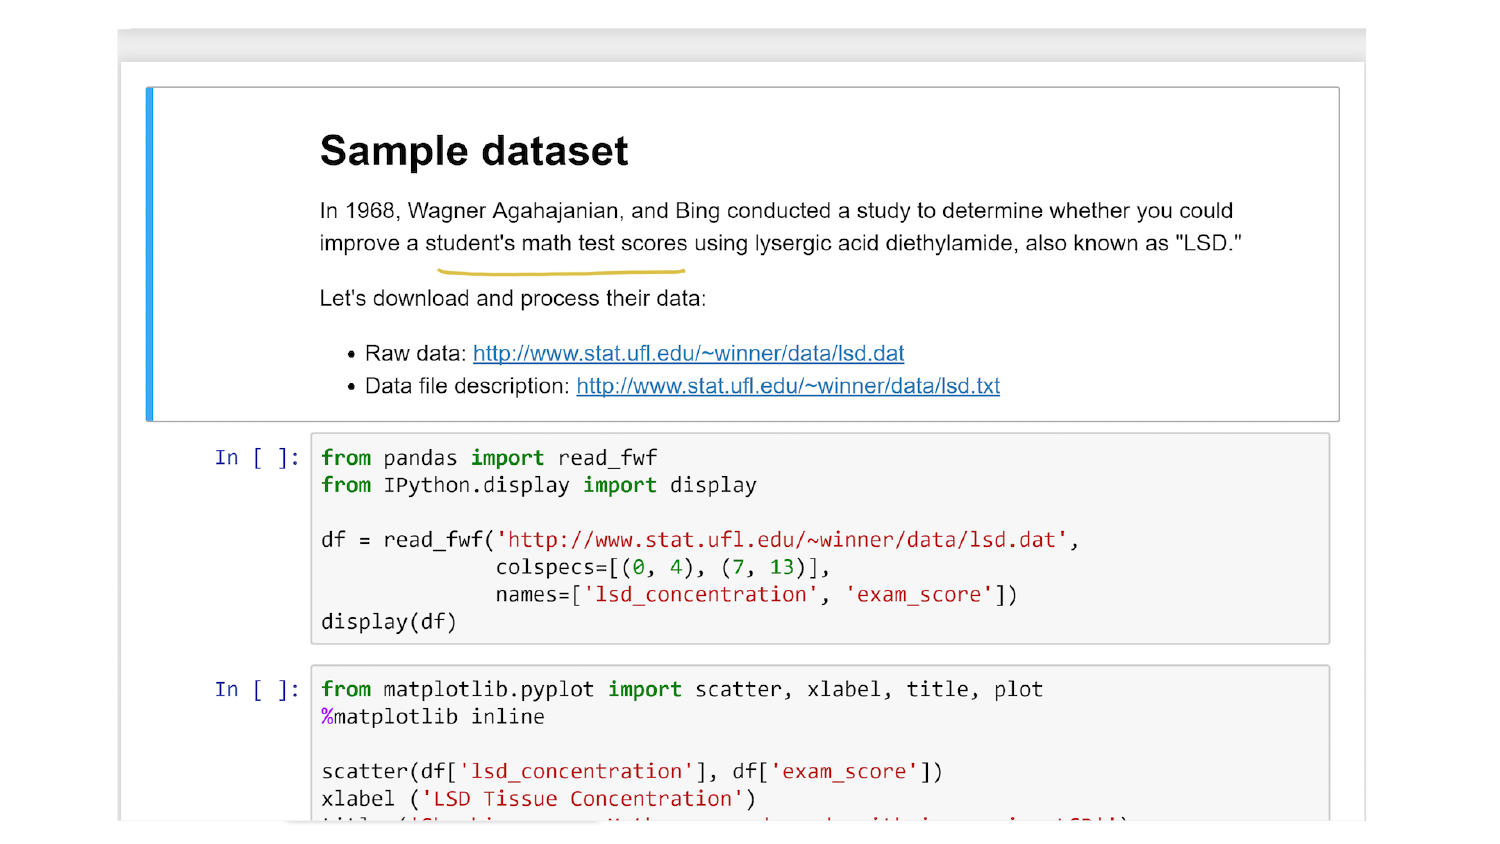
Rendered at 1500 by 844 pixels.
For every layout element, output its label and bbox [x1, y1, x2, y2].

picture [0, 28, 1367, 821]
